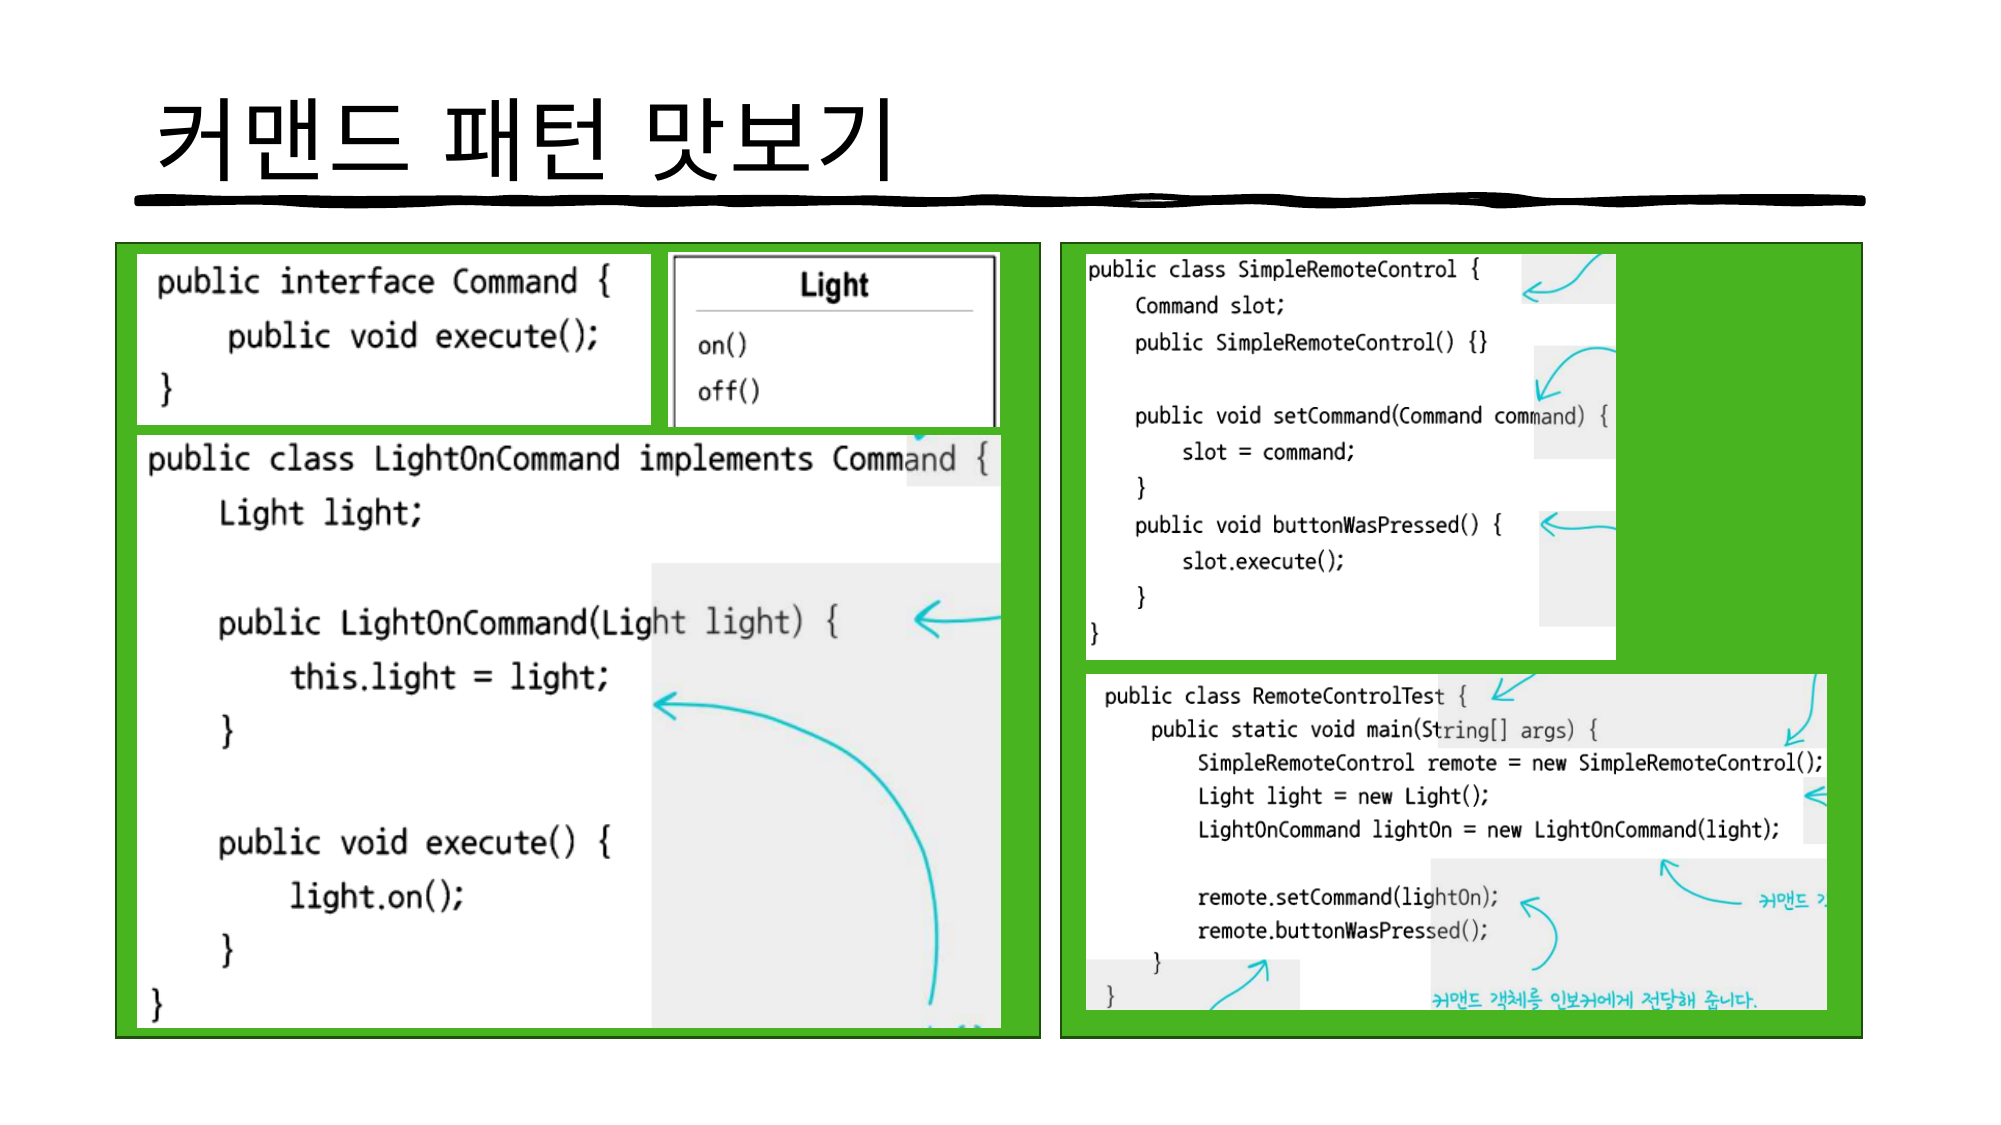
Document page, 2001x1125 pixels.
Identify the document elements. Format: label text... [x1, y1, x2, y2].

text_box [1060, 242, 1863, 1039]
picture [1086, 254, 1616, 660]
picture [668, 252, 1000, 427]
picture [1086, 674, 1827, 1010]
text_box [115, 242, 1041, 1039]
title 커맨드 패턴 맛보기 [137, 59, 1863, 202]
picture [137, 435, 1001, 1028]
picture [137, 254, 651, 425]
